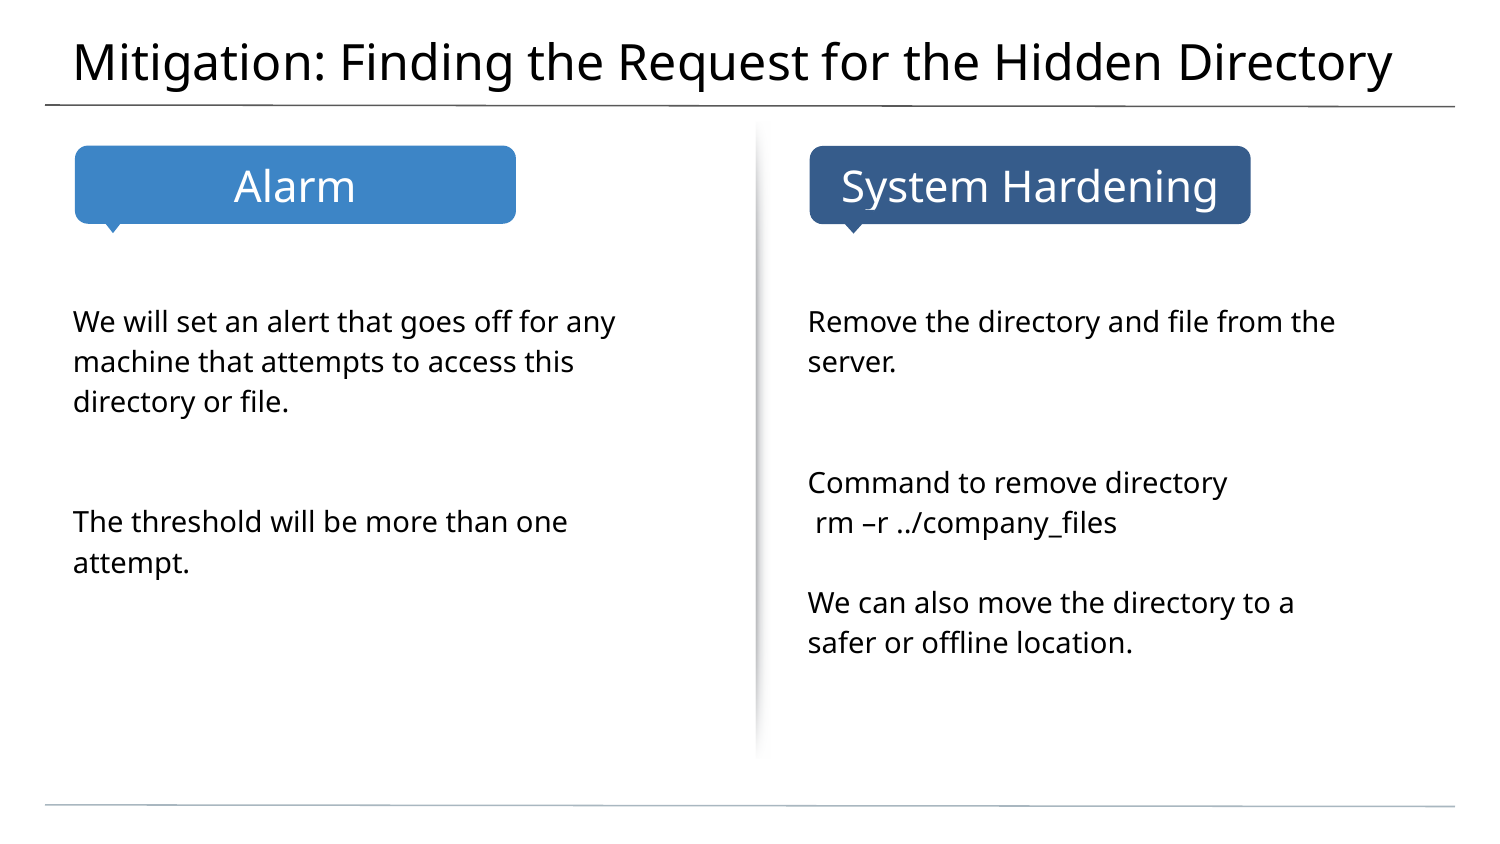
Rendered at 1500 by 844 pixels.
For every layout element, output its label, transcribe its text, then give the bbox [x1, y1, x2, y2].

picture [703, 107, 839, 782]
subtitle We will set an alert that goes off for any machine that attempts to access this directory or file. The threshold will be more than one attempt. [0, 262, 704, 805]
title Mitigation: Finding the Request for the Hidden Directory [0, 0, 1500, 88]
subtitle Remove the directory and file from the server. Command to remove directory rm –r ../company_files We can also move the directory to a safer or offline location. [732, 263, 1438, 805]
